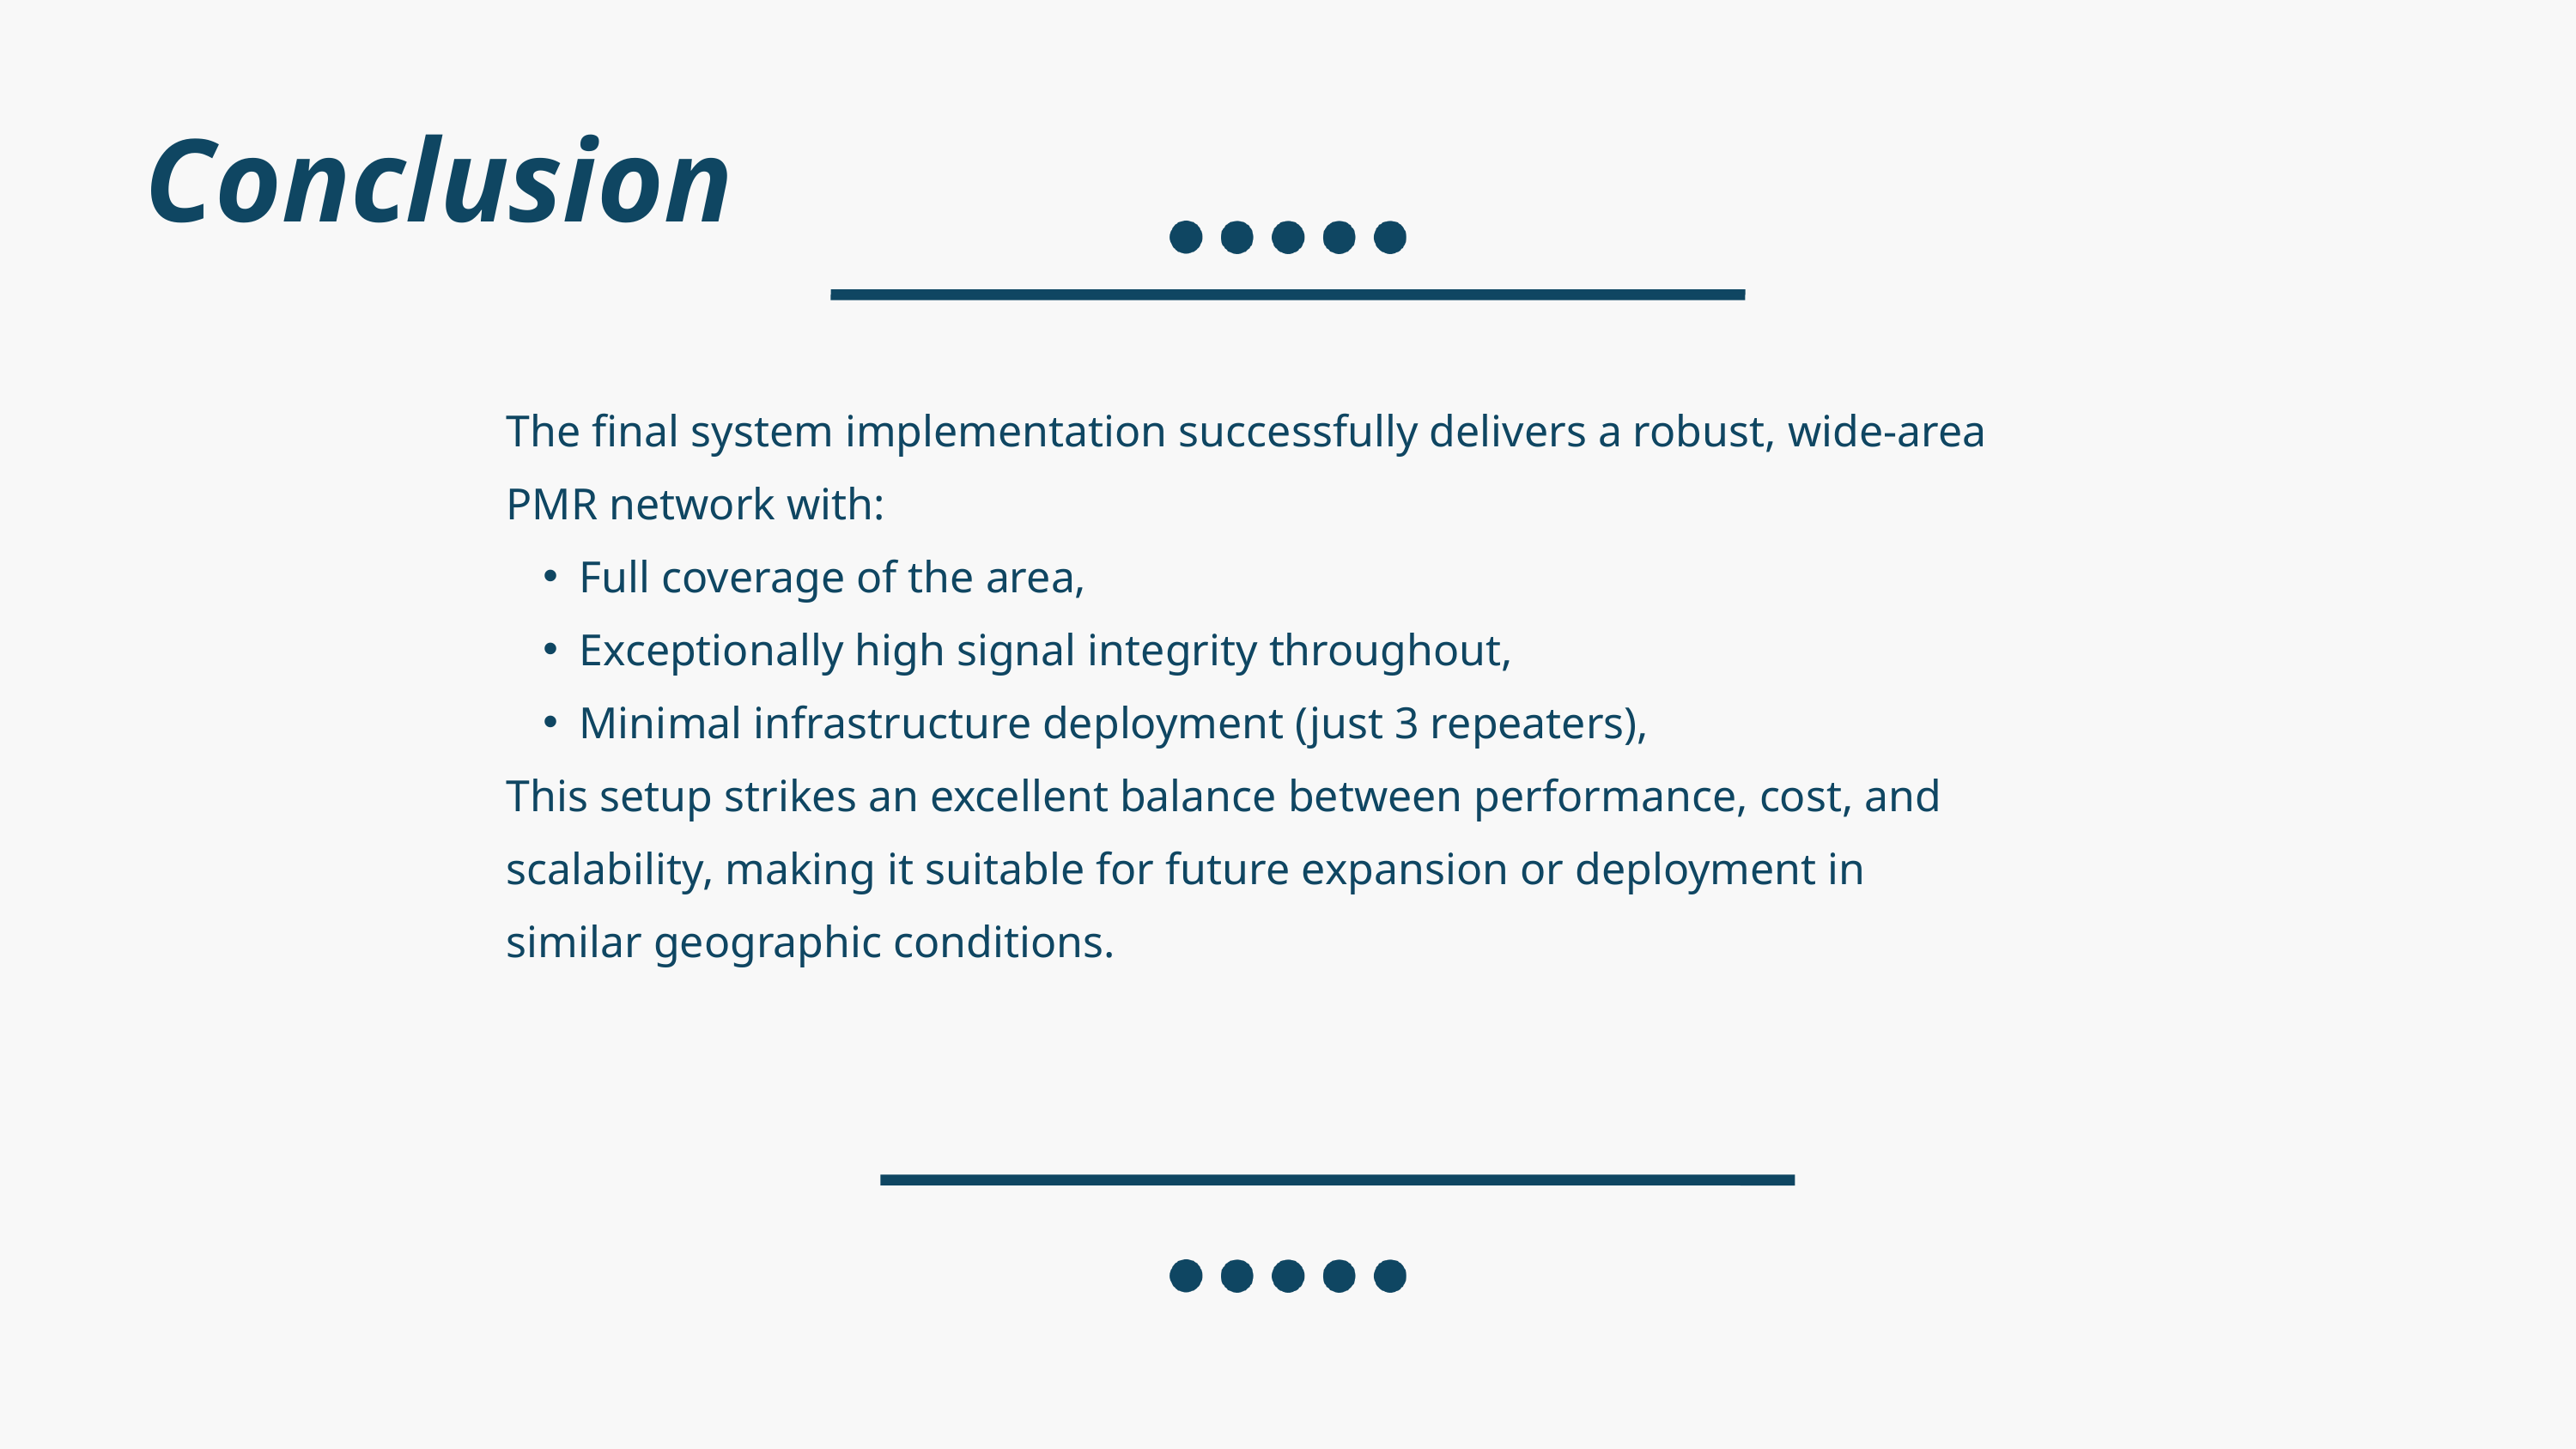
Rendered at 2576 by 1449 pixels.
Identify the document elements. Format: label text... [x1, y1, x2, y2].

text_box Conclusion [144, 84, 1770, 246]
text_box The final system implementation successfully delivers a robust, wide-area PMR network with: Full coverage of the area, Exceptionally high signal integrity throughout, Minimal infrastructure deployment (just 3 repeaters), This setup strikes an excellent balance between performance, cost, and scalability, making it suitable for future expansion or deployment in similar geographic conditions. [506, 309, 2008, 1040]
text_box [1170, 1258, 1406, 1294]
text_box [1170, 219, 1406, 255]
